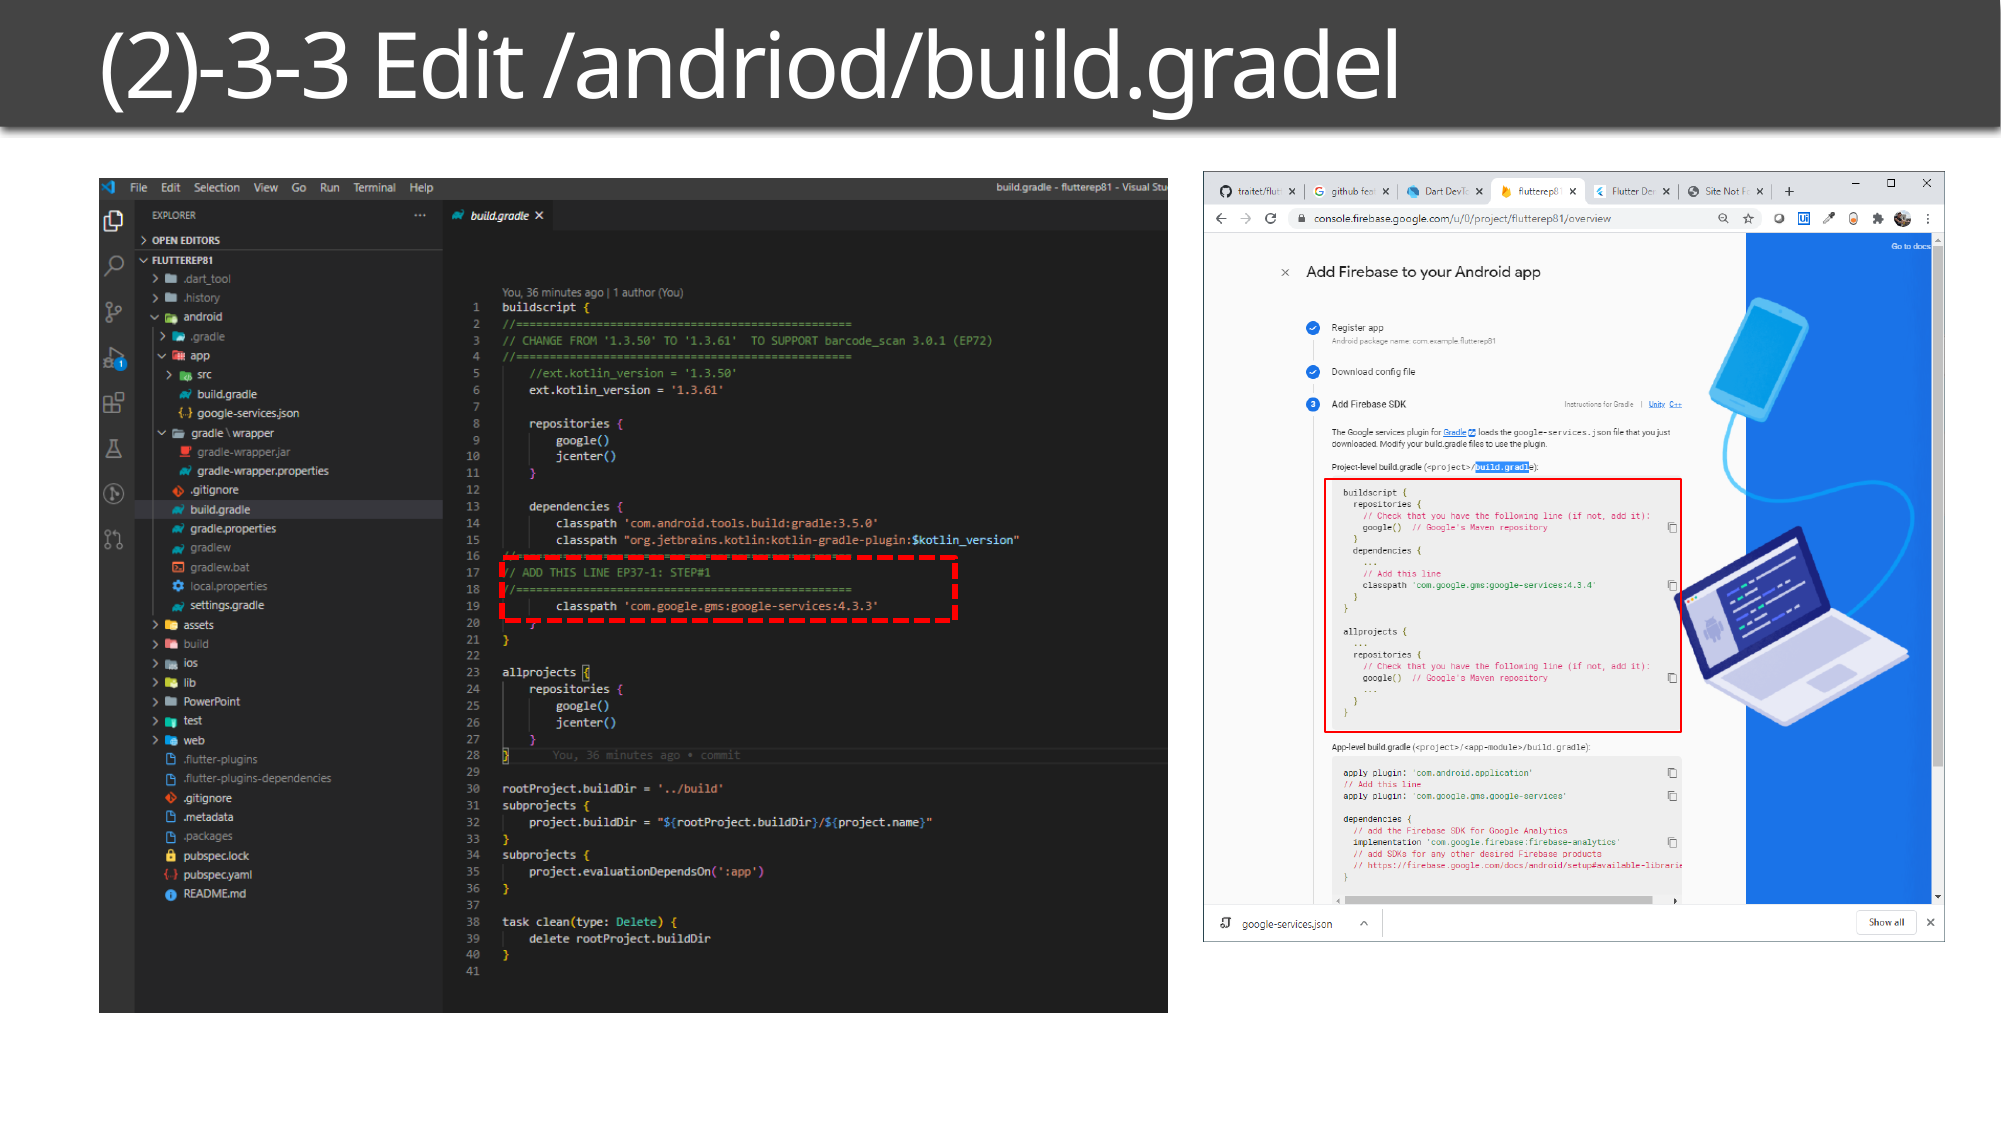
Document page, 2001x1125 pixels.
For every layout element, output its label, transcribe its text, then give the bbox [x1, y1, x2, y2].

title (2)-3-3 Edit /andriod/build.gradel [99, 23, 1900, 107]
picture [1203, 170, 1945, 943]
picture [99, 178, 1168, 1013]
